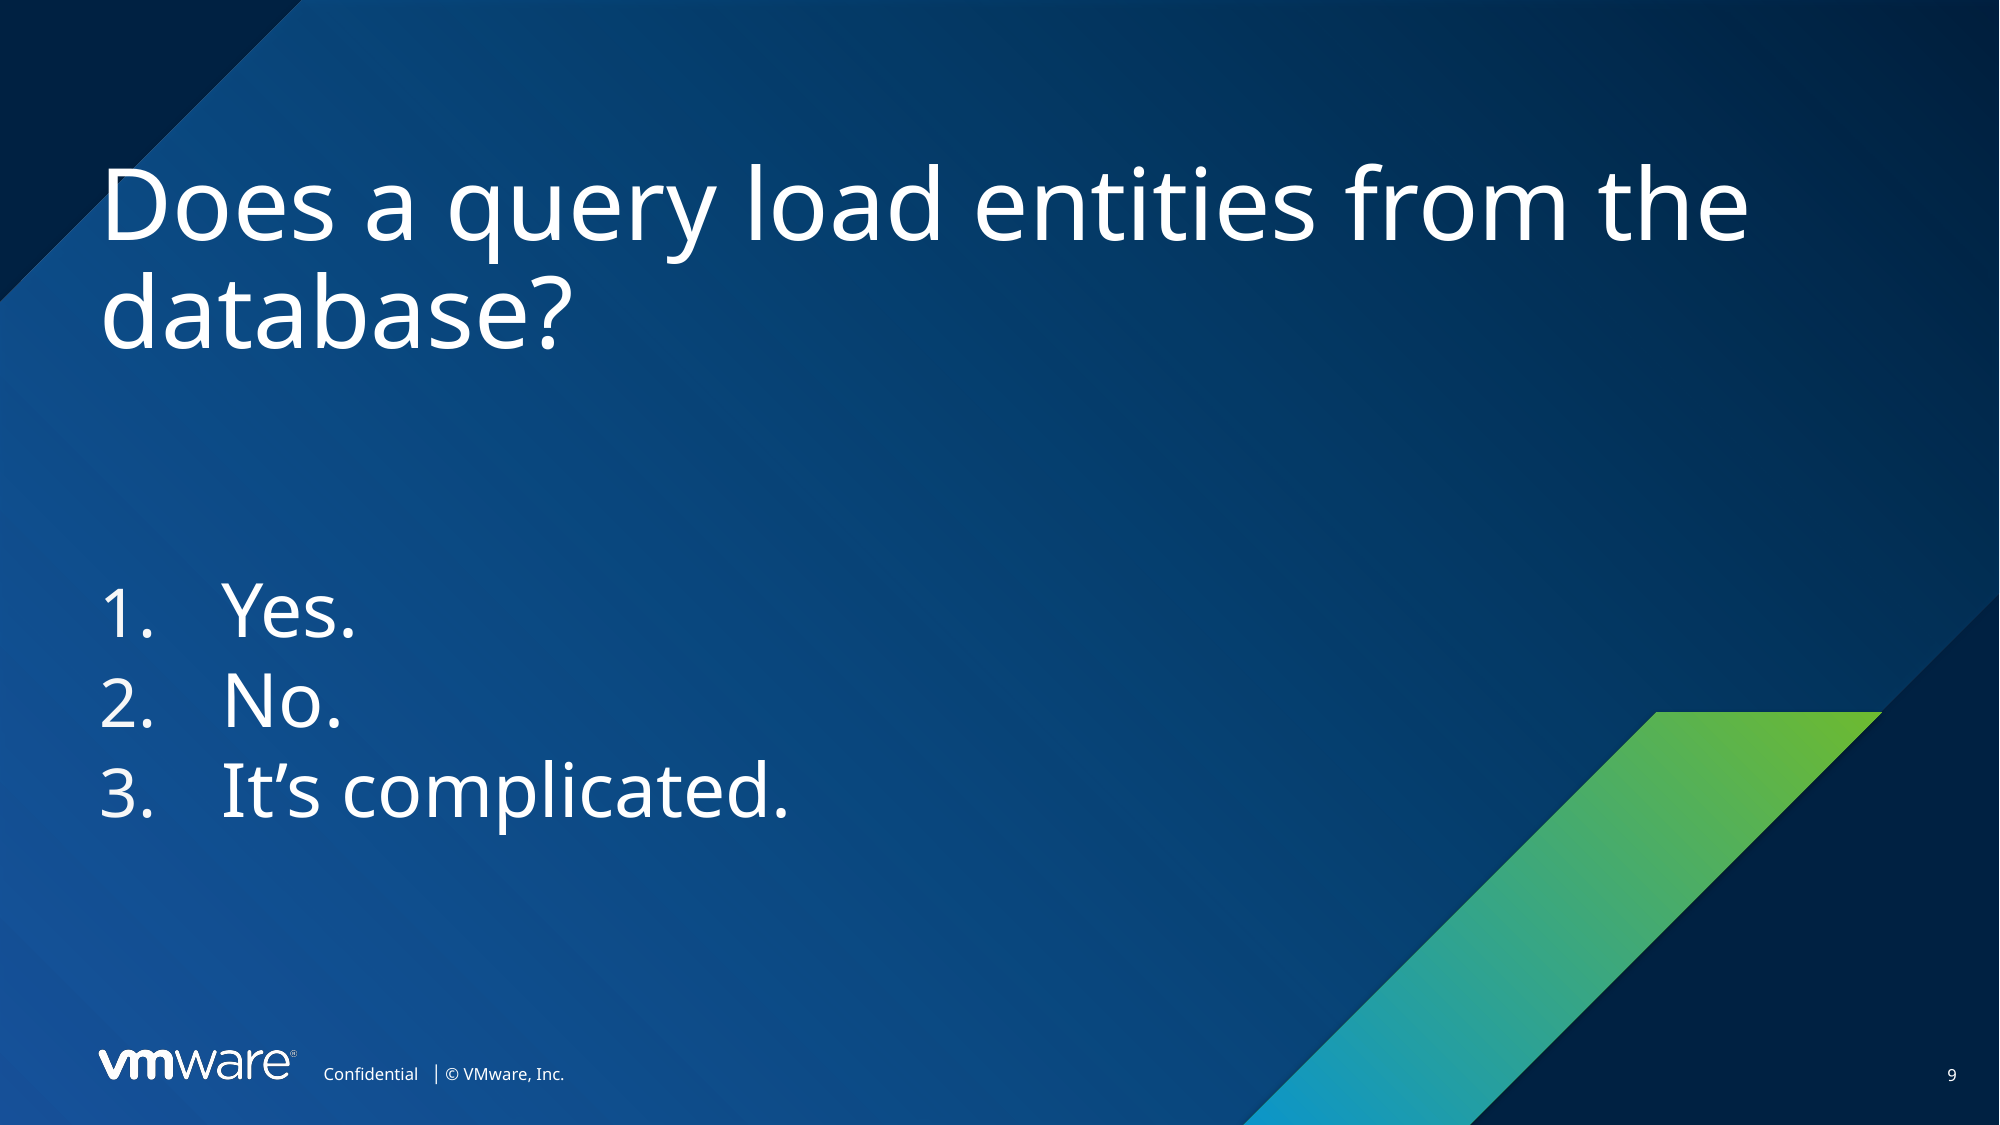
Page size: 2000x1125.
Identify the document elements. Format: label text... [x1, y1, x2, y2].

picture [68, 1019, 321, 1111]
list Yes. No. It’s complicated. [99, 562, 1075, 938]
title Does a query load entities from the database? [99, 153, 1900, 412]
